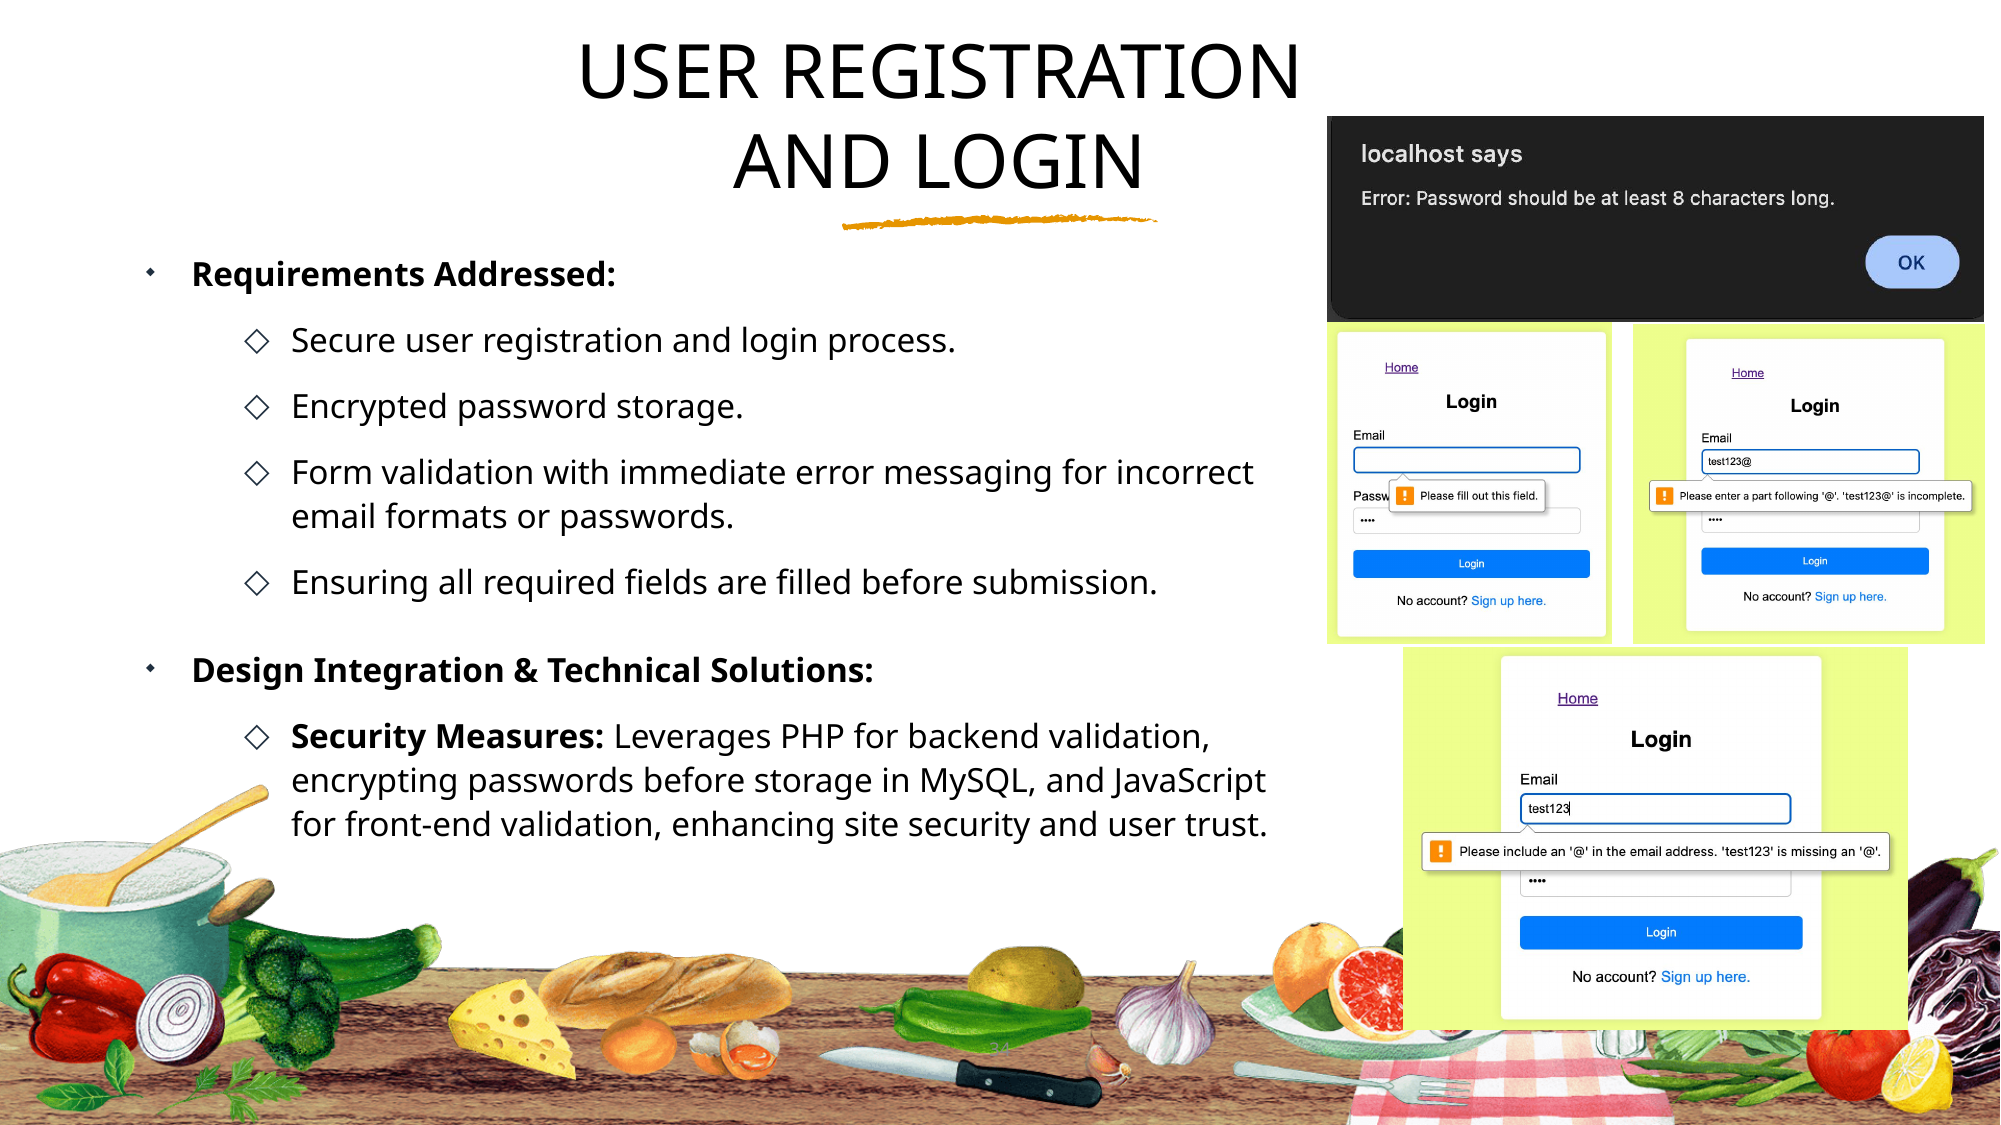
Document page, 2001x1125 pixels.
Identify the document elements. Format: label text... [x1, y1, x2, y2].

text_box Requirements Addressed: Secure user registration and login process. Encrypted password storage. Form validation with immediate error messaging for incorrect email formats or passwords. Ensuring all required fields are filled before submission. Design Integration & Technical Solutions: Security Measures: Leverages PHP for backend validation, encrypting passwords before storage in MySQL, and JavaScript for front-end validation, enhancing site security and user trust. [144, 251, 1320, 928]
slide_number 34 [939, 976, 1060, 1125]
picture [1327, 116, 1984, 644]
picture [1633, 324, 1985, 644]
picture [0, 646, 2000, 1125]
title USER REGISTRATION AND LOGIN [528, 116, 1327, 204]
